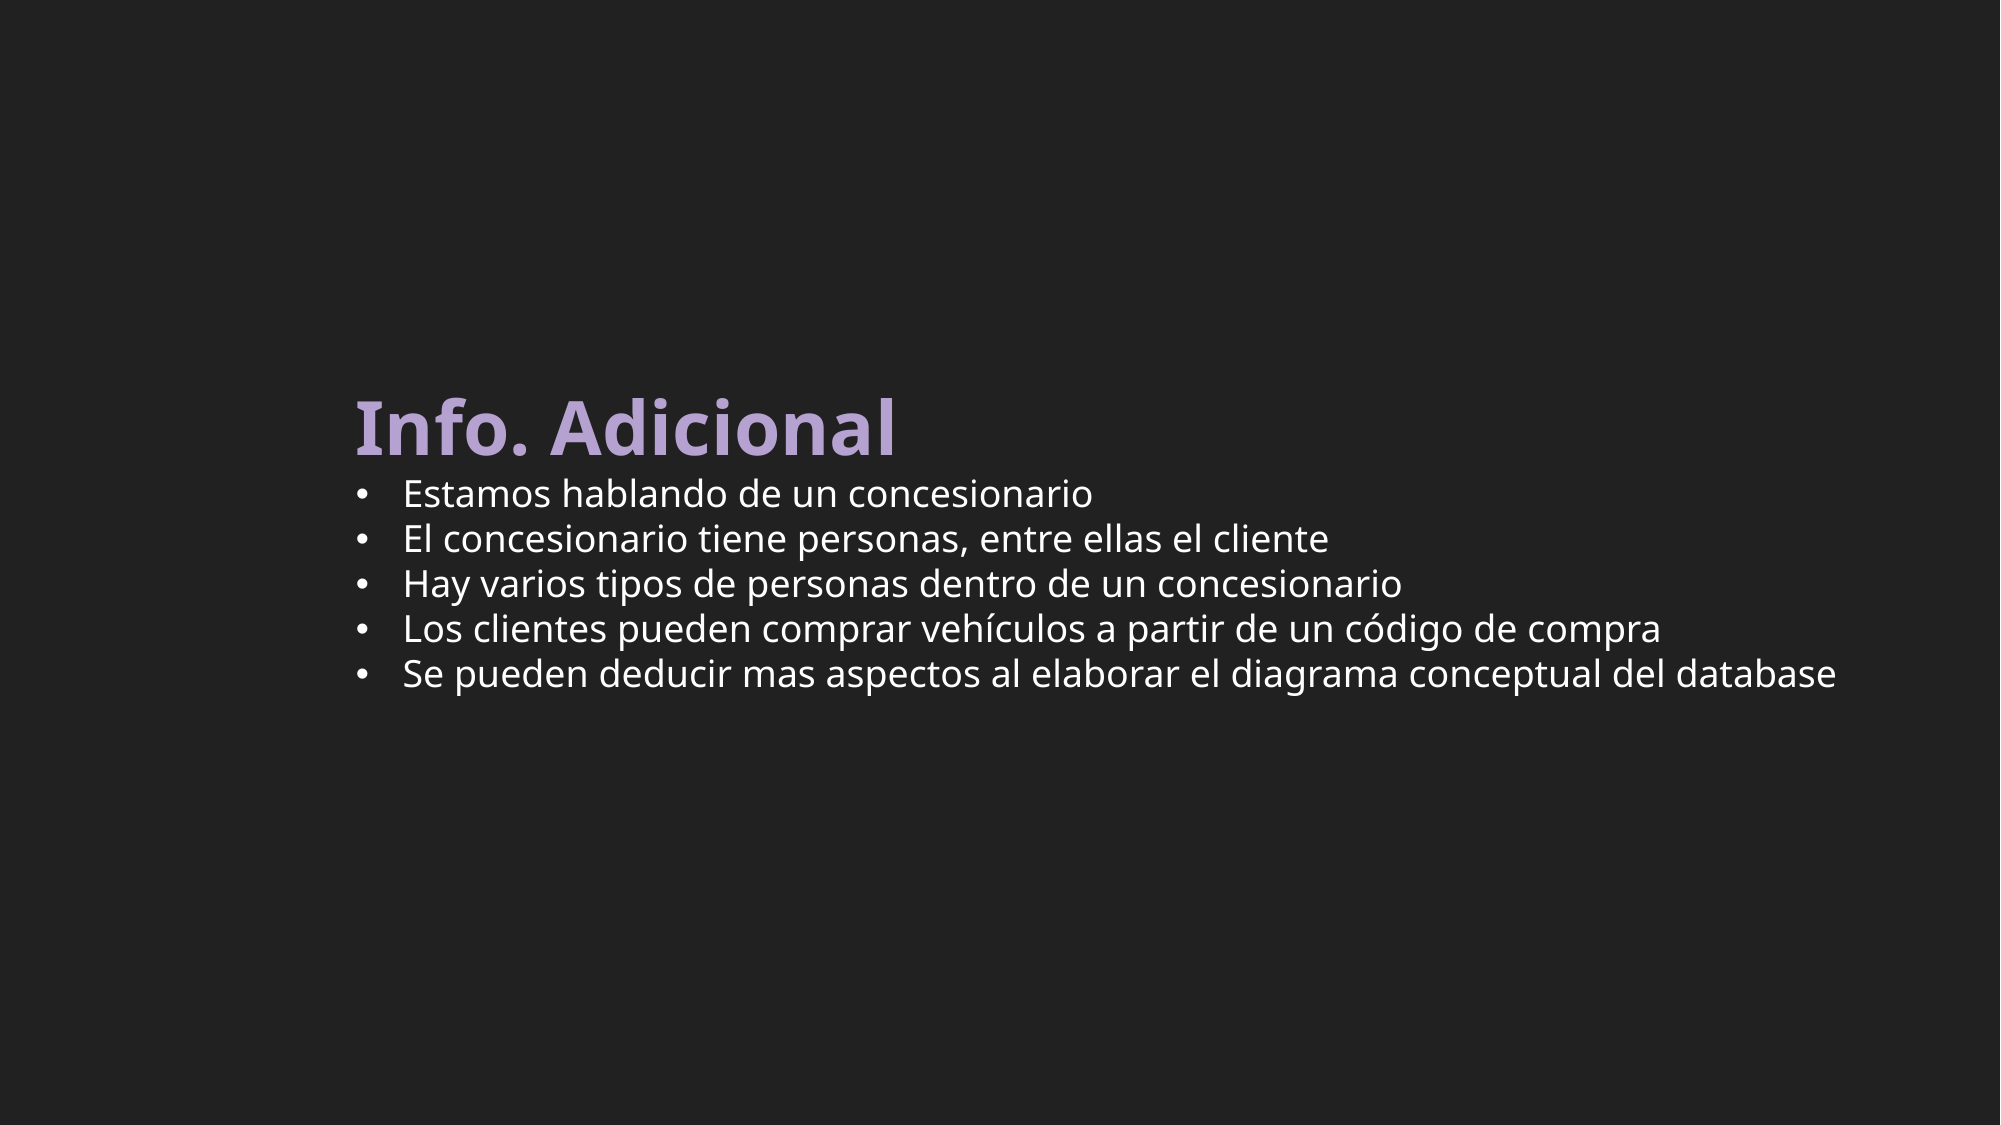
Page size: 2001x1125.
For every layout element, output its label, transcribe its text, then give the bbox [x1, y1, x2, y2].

text_box Info. Adicional Estamos hablando de un concesionario El concesionario tiene personas, entre ellas el cliente Hay varios tipos de personas dentro de un concesionario Los clientes pueden comprar vehículos a partir de un código de compra Se pueden deducir mas aspectos al elaborar el diagrama conceptual del database [341, 373, 1875, 703]
